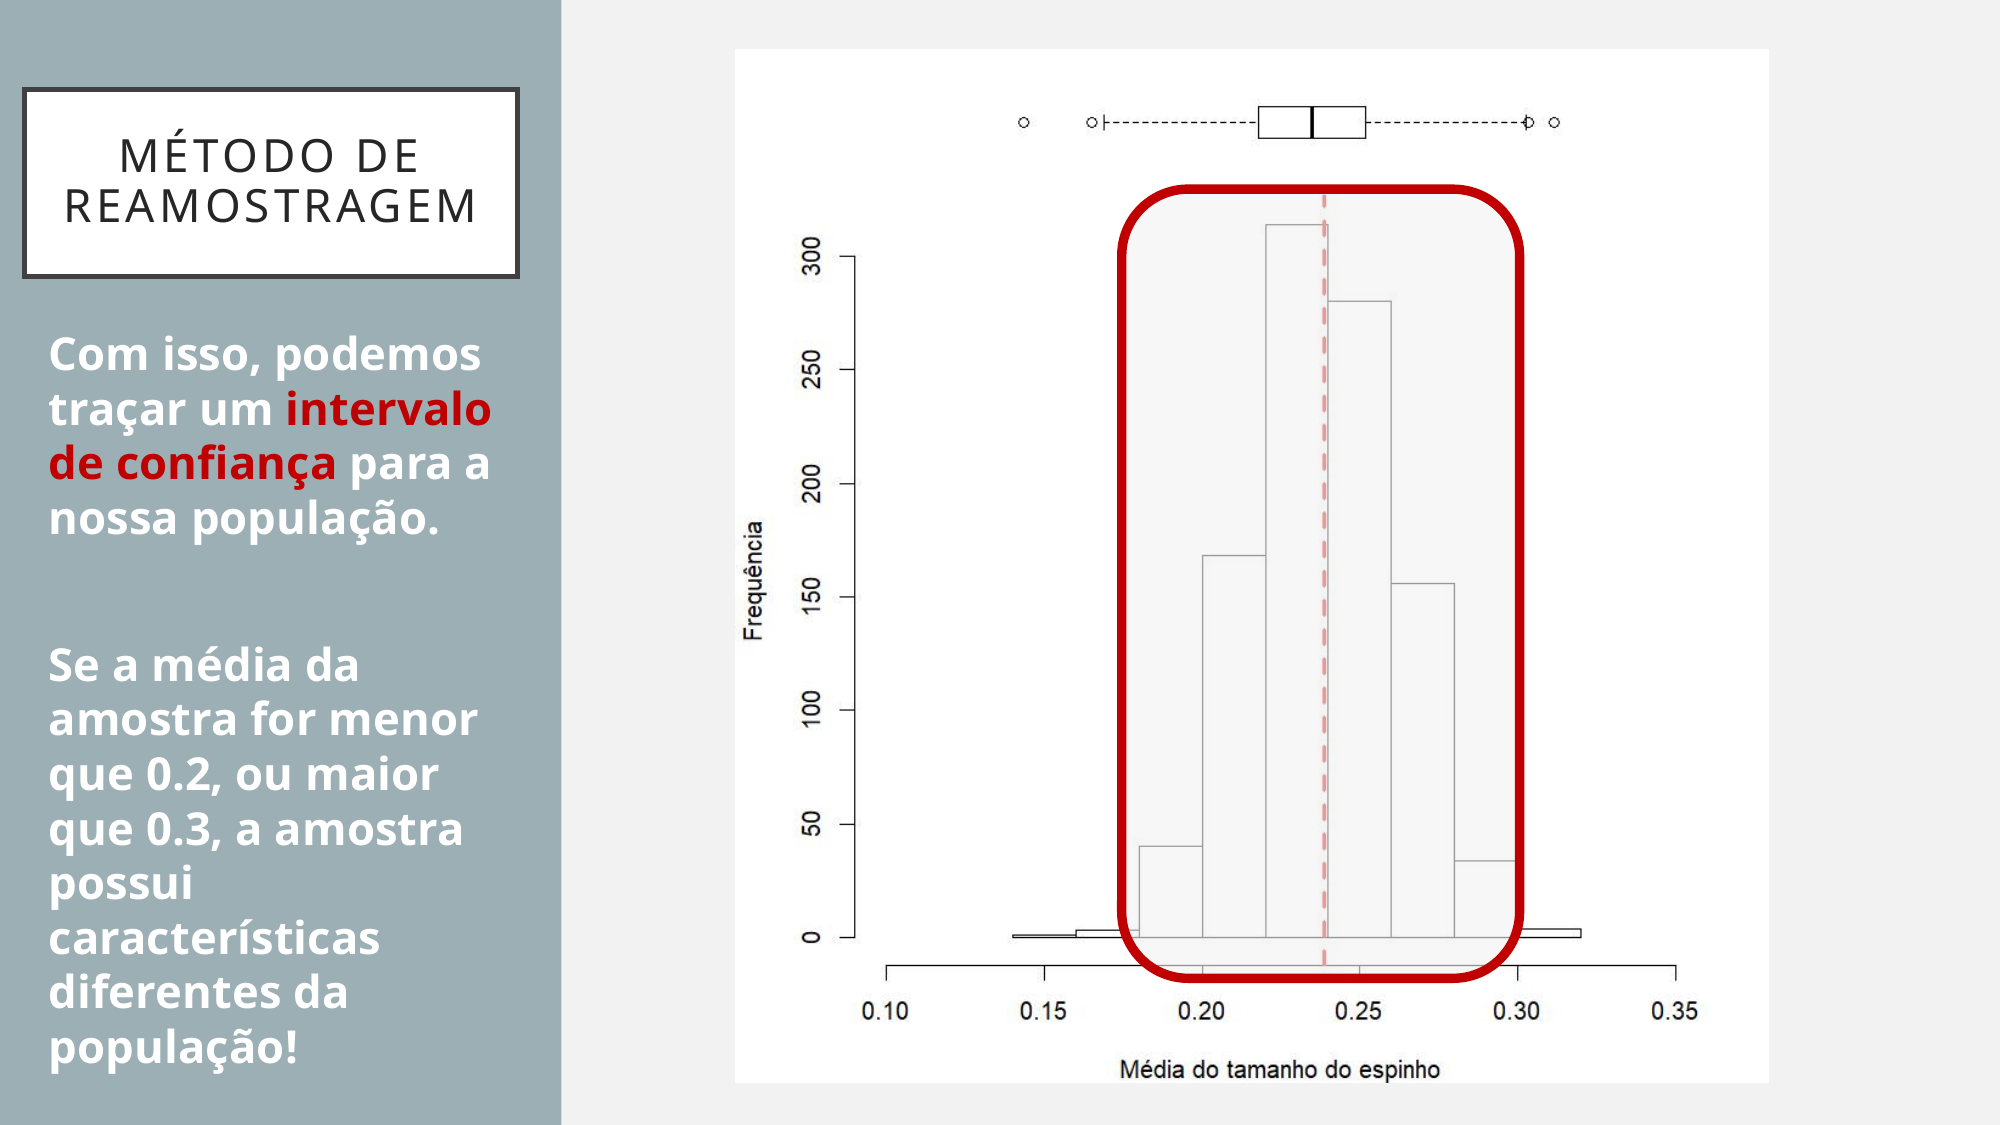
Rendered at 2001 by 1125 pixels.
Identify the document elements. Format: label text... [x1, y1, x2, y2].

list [735, 49, 1769, 1083]
title Método de reamostragem [22, 87, 520, 279]
list Com isso, podemos traçar um intervalo de confiança para a nossa população. Se a média da amostra for menor que 0.2, ou maior que 0.3, a amostra possui características diferentes da população! [24, 317, 518, 1083]
